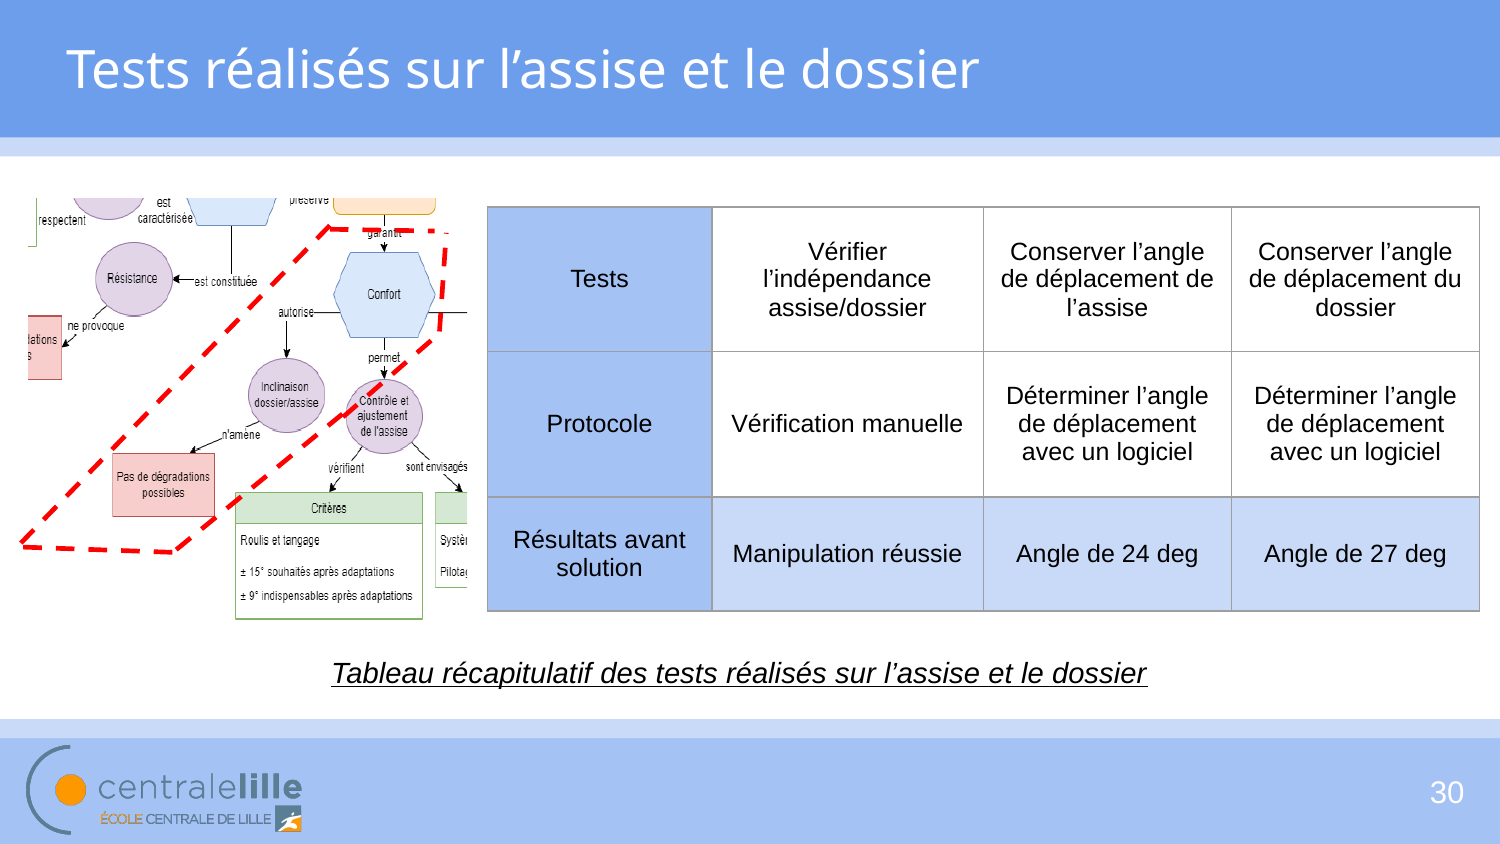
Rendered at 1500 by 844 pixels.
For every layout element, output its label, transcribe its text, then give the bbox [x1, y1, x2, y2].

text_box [175, 411, 346, 550]
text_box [20, 223, 332, 544]
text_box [329, 228, 435, 232]
title Tests réalisés sur l’assise et le dossier [51, 20, 1449, 115]
table_header Conserver l’angle de déplacement du dossier [1232, 208, 1479, 351]
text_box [20, 546, 173, 553]
table_header Conserver l’angle de déplacement de l’assise [984, 208, 1231, 351]
text_box Tableau récapitulatif des tests réalisés sur l’assise et le dossier [316, 639, 1184, 705]
table_cell Manipulation réussie [713, 498, 983, 610]
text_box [439, 232, 447, 332]
table_cell Déterminer l’angle de déplacement avec un logiciel [984, 352, 1231, 496]
table_cell Déterminer l’angle de déplacement avec un logiciel [1232, 352, 1479, 496]
picture [0, 739, 329, 844]
slide_number ‹#› [1389, 758, 1480, 824]
table_cell Angle de 27 deg [1232, 498, 1479, 610]
table_cell Résultats avant solution [488, 498, 711, 610]
table_cell Protocole [488, 352, 711, 496]
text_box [342, 335, 438, 418]
table_header Tests [488, 208, 711, 351]
picture [27, 198, 468, 621]
table_cell Angle de 24 deg [984, 498, 1231, 610]
table_cell Vérification manuelle [713, 352, 983, 496]
table_header Vérifier l’indépendance assise/dossier [713, 208, 983, 351]
